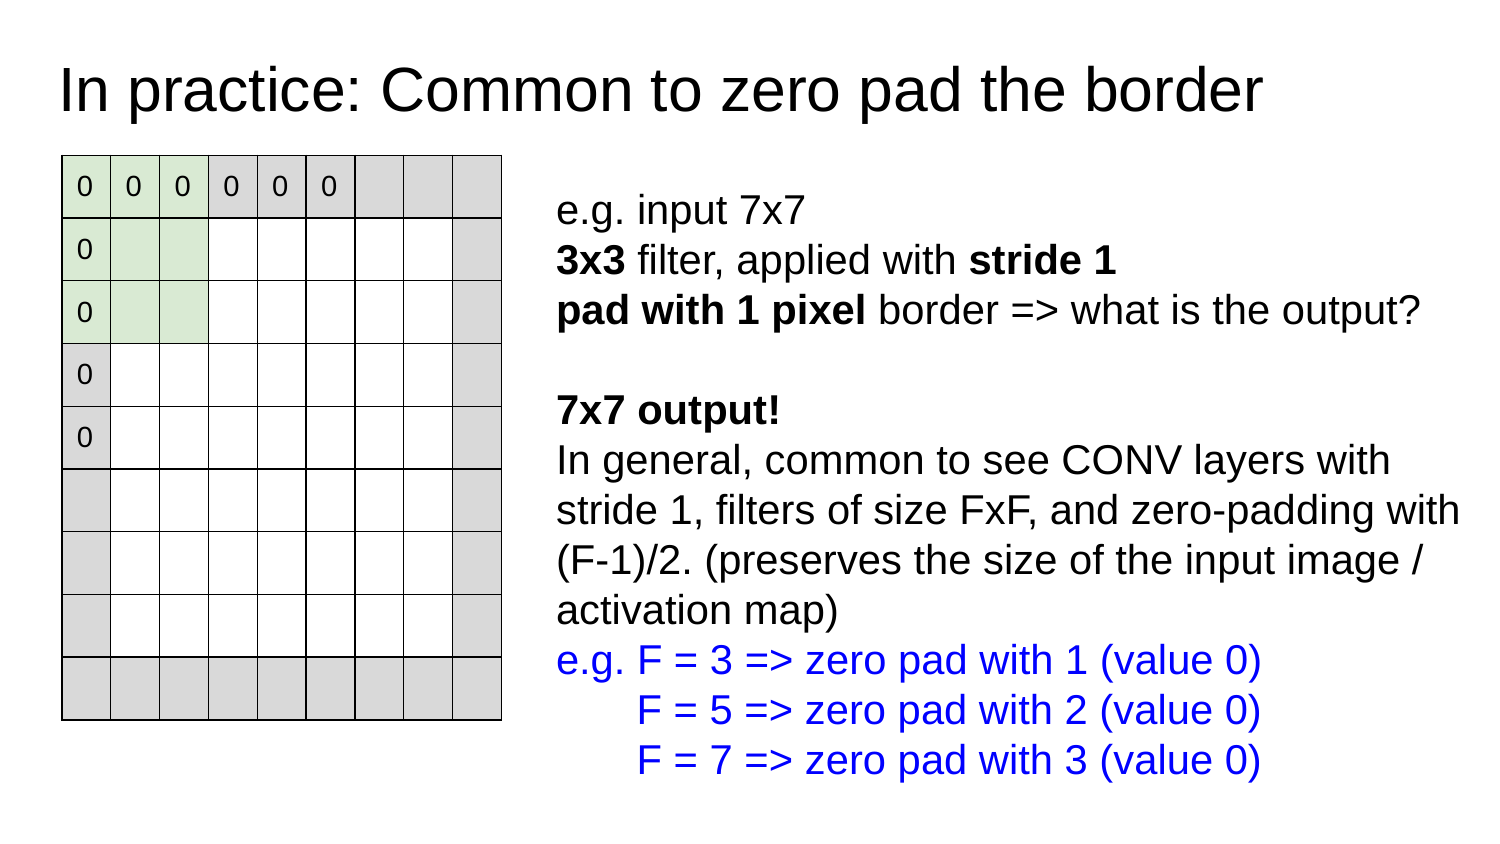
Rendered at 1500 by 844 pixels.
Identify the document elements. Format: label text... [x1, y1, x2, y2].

table_cell [258, 595, 305, 656]
table_cell [111, 470, 159, 531]
table_cell [209, 532, 257, 594]
table_cell [258, 281, 305, 343]
table_cell [63, 470, 110, 531]
table_cell [111, 344, 159, 406]
table_cell [307, 407, 354, 468]
table_cell [258, 407, 305, 468]
table_cell [404, 219, 452, 280]
table_cell [258, 219, 305, 280]
table_header 0 [63, 156, 110, 217]
table_cell [356, 344, 403, 406]
table_cell [453, 219, 501, 280]
text_box e.g. input 7x7 3x3 filter, applied with stride 1 pad with 1 pixel border => what is the output? 7x7 output! In general, common to see CONV layers with stride 1, filters of size FxF, and zero-padding with (F-1)/2. (preserves the size of the input image / activation map) e.g. F = 3 => zero pad with 1 (value 0) F = 5 => zero pad with 2 (value 0) F = 7 => zero pad with 3 (value 0) [541, 167, 1500, 810]
table_cell [160, 281, 208, 343]
table_cell [307, 595, 354, 656]
table_cell [160, 595, 208, 656]
table_cell [404, 344, 452, 406]
table_cell [404, 595, 452, 656]
table_cell [63, 595, 110, 656]
table_cell [307, 470, 354, 531]
table_cell [258, 658, 305, 719]
table_cell [111, 658, 159, 719]
table_cell [453, 595, 501, 656]
table_cell [356, 532, 403, 594]
table_cell [356, 281, 403, 343]
table_cell [307, 658, 354, 719]
table_cell [111, 407, 159, 468]
table_header 0 [160, 156, 208, 217]
table_cell [160, 532, 208, 594]
table_cell [209, 470, 257, 531]
table_cell 0 [63, 281, 110, 343]
table_cell [404, 281, 452, 343]
table_cell [258, 344, 305, 406]
table_cell [307, 344, 354, 406]
table_cell [209, 595, 257, 656]
table_header [404, 156, 452, 217]
text_box In practice: Common to zero pad the border [43, 34, 1404, 156]
table_cell [160, 658, 208, 719]
table_cell [453, 470, 501, 531]
table_cell [404, 532, 452, 594]
table_cell [111, 532, 159, 594]
table_header 0 [258, 156, 305, 217]
table_header [356, 156, 403, 217]
table_cell [404, 407, 452, 468]
table_cell [356, 407, 403, 468]
table_cell [307, 532, 354, 594]
table_cell [307, 219, 354, 280]
table_cell [453, 344, 501, 406]
table_cell [111, 219, 159, 280]
table_cell [209, 219, 257, 280]
table_cell [356, 595, 403, 656]
table_cell [307, 281, 354, 343]
table_cell [209, 658, 257, 719]
table_cell [453, 532, 501, 594]
table_cell [356, 470, 403, 531]
table_cell [404, 470, 452, 531]
table_cell [356, 219, 403, 280]
table_cell [258, 470, 305, 531]
table_cell 0 [63, 344, 110, 406]
table_cell [160, 407, 208, 468]
table_cell [160, 219, 208, 280]
table_header 0 [209, 156, 257, 217]
table_cell [209, 281, 257, 343]
table_cell [160, 470, 208, 531]
table_cell [63, 532, 110, 594]
table_cell [209, 344, 257, 406]
table_cell 0 [63, 219, 110, 280]
table_cell [453, 281, 501, 343]
table_cell [258, 532, 305, 594]
table_cell [111, 595, 159, 656]
table_cell [453, 407, 501, 468]
table_cell [453, 658, 501, 719]
table_cell 0 [63, 407, 110, 468]
table_cell [356, 658, 403, 719]
table_cell [404, 658, 452, 719]
table_header 0 [111, 156, 159, 217]
table_cell [63, 658, 110, 719]
table_cell [209, 407, 257, 468]
table_header 0 [307, 156, 354, 217]
table_cell [160, 344, 208, 406]
table_header [453, 156, 501, 217]
table_cell [111, 281, 159, 343]
